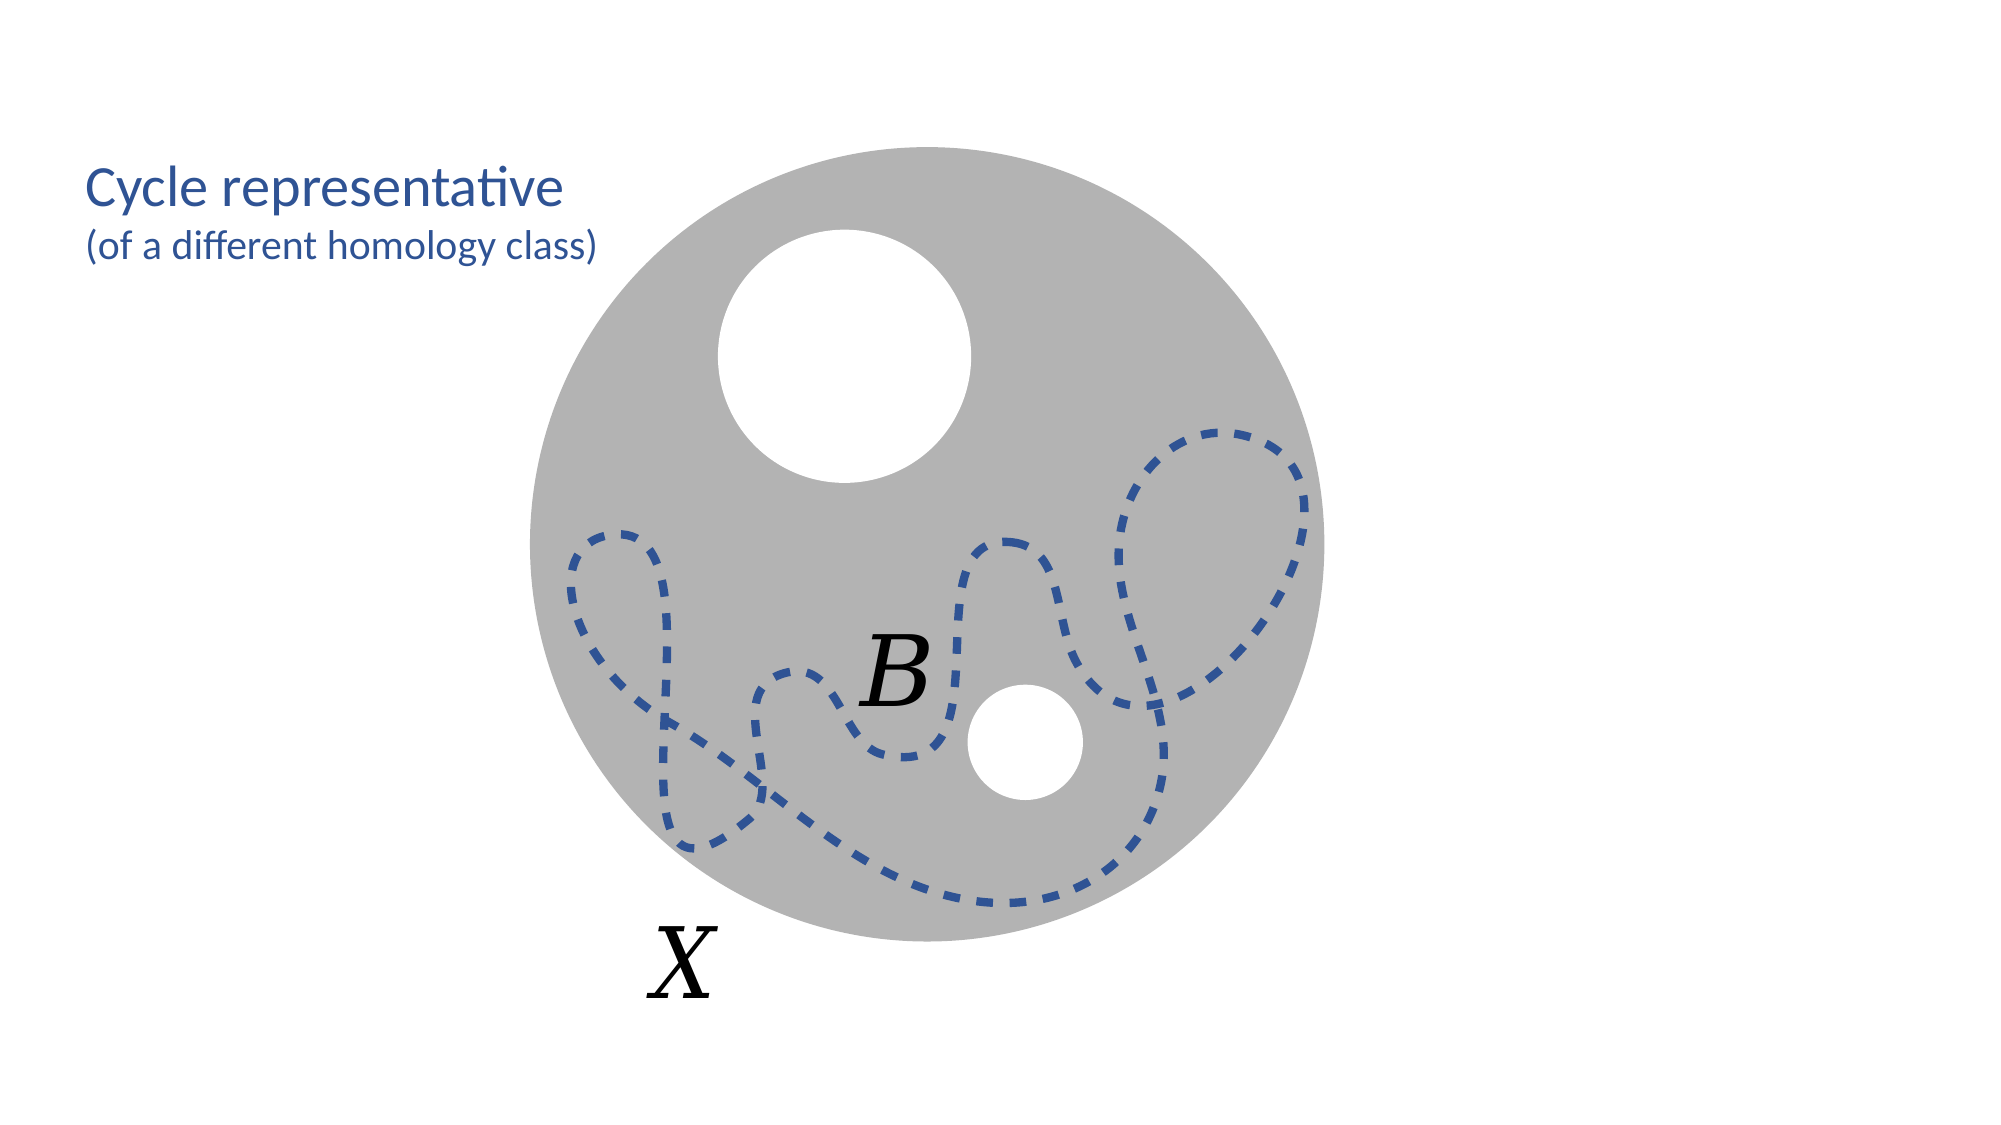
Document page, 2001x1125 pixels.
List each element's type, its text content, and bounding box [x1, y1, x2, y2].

text_box [717, 229, 972, 483]
text_box [529, 147, 1325, 942]
text_box [570, 432, 1305, 904]
text_box Cycle representative (of a different homology class) [81, 143, 603, 273]
